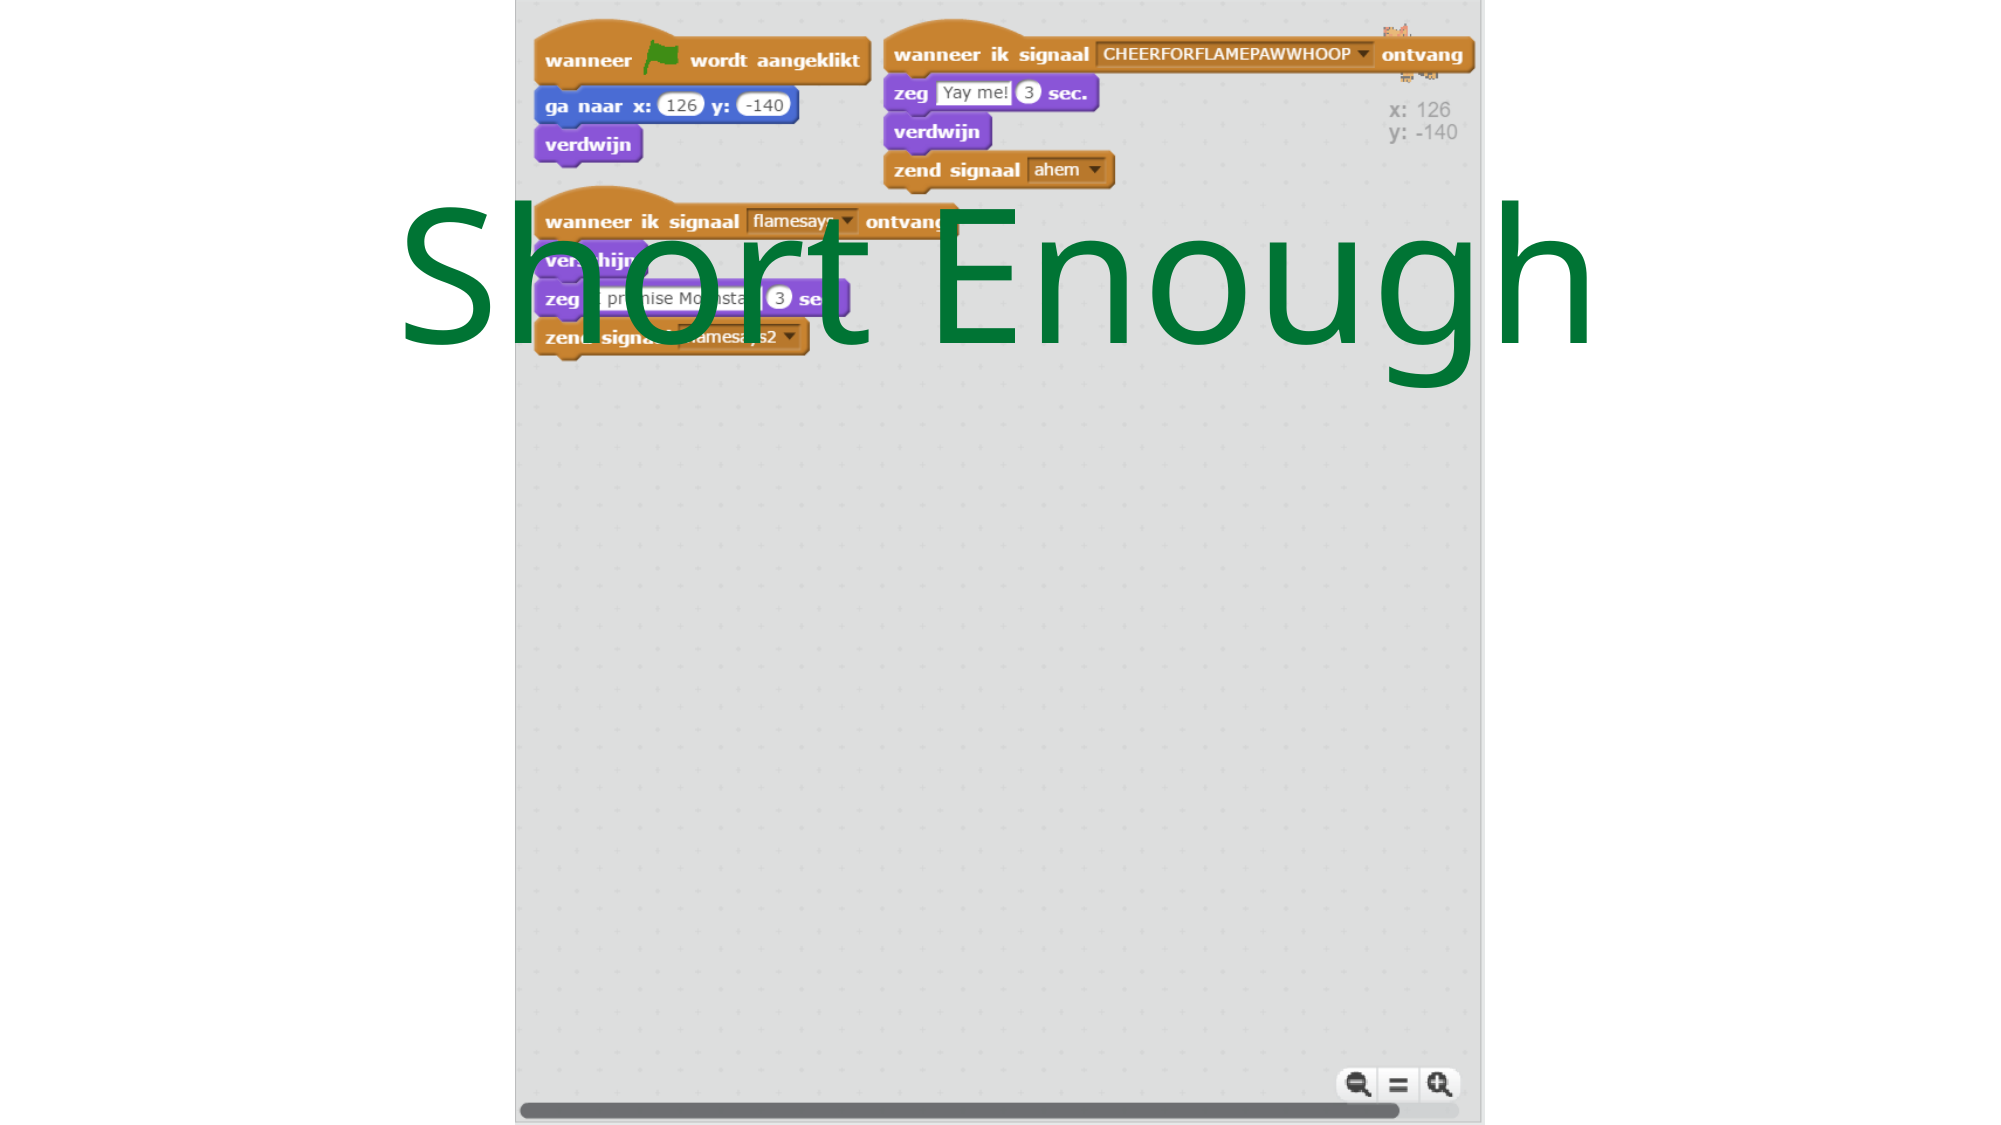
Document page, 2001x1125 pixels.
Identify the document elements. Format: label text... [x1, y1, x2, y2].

title Short Enough [1485, 0, 2000, 392]
title Short Enough [0, 0, 515, 392]
picture [515, 0, 1485, 1125]
